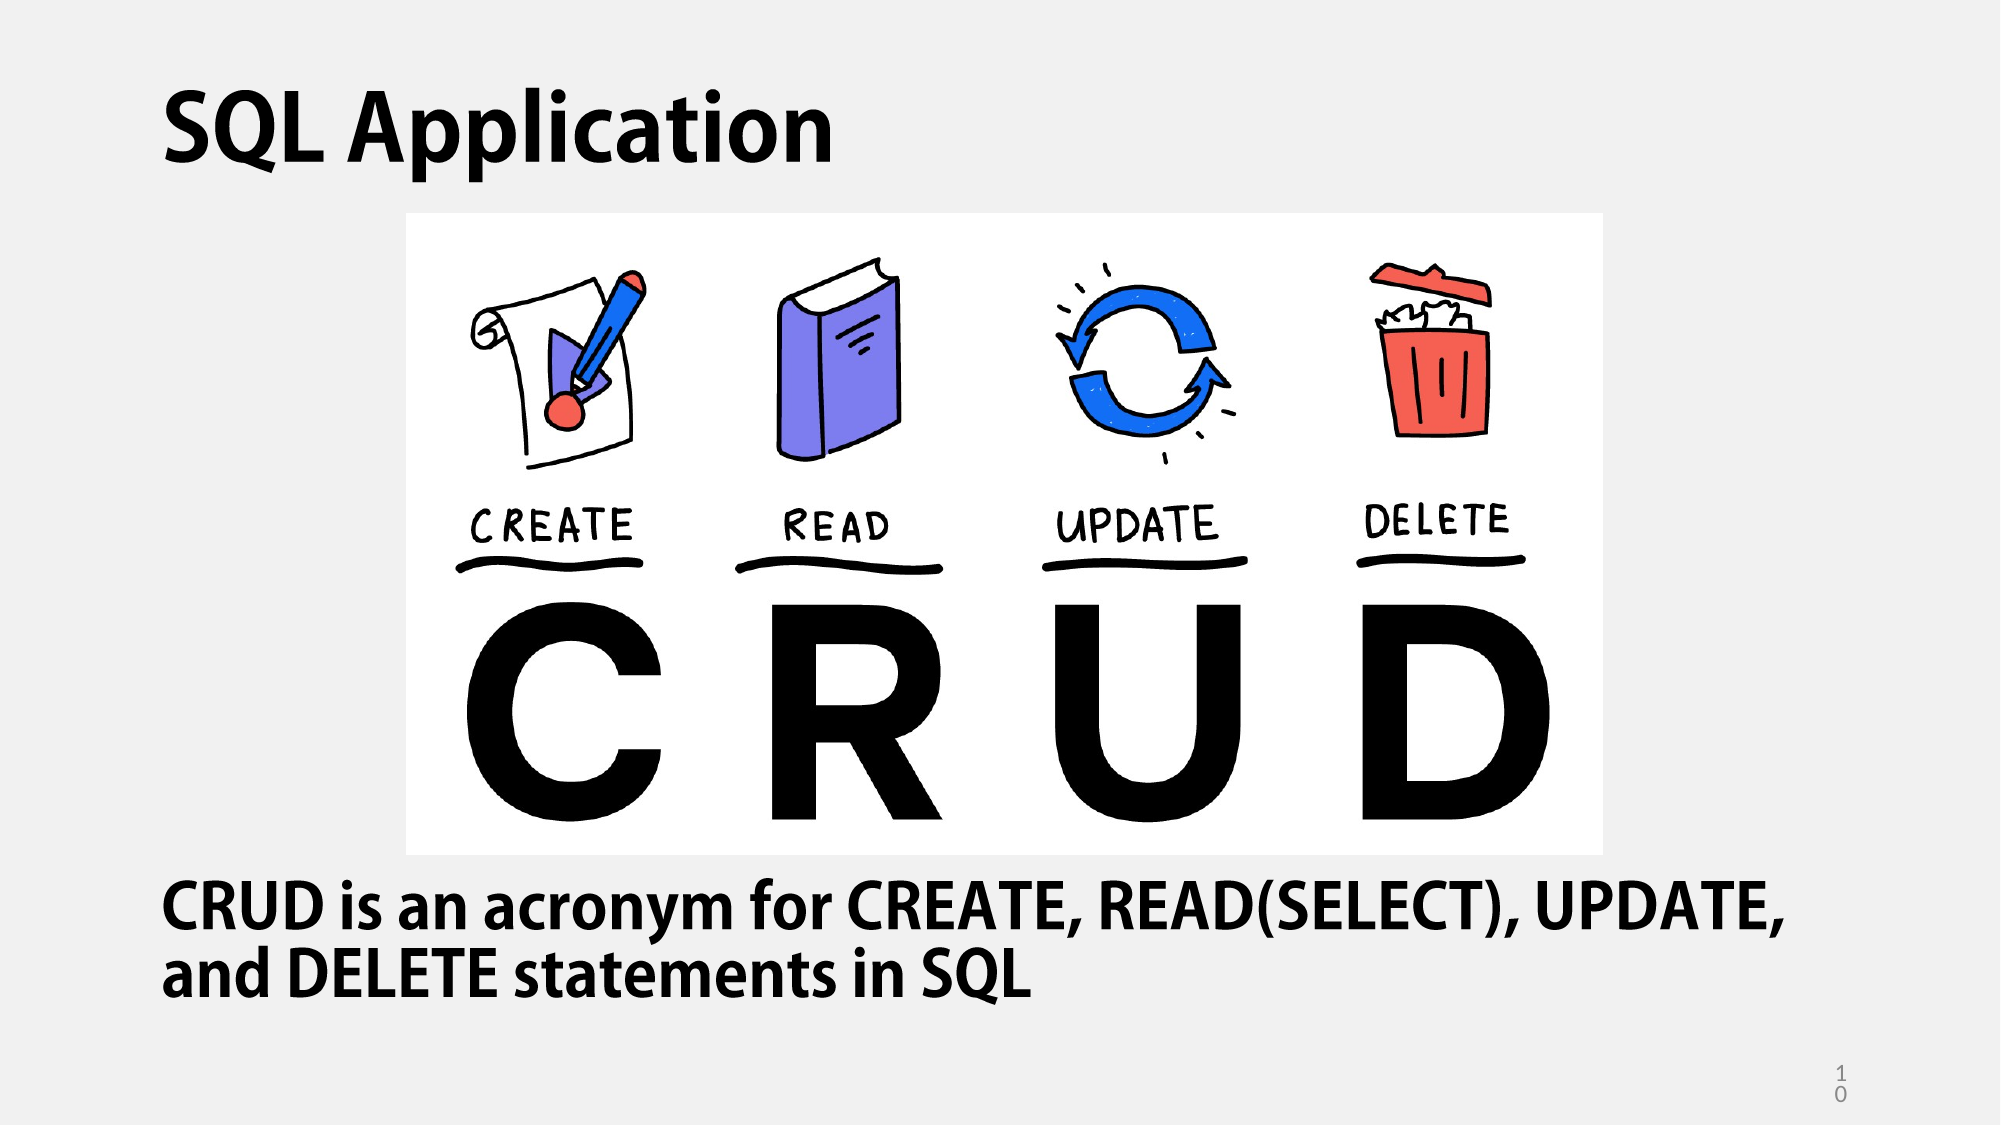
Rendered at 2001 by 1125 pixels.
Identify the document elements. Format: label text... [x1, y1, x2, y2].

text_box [161, 868, 1831, 1015]
picture [405, 213, 1604, 855]
picture [161, 72, 881, 189]
slide_number 10 [1802, 1060, 1856, 1090]
